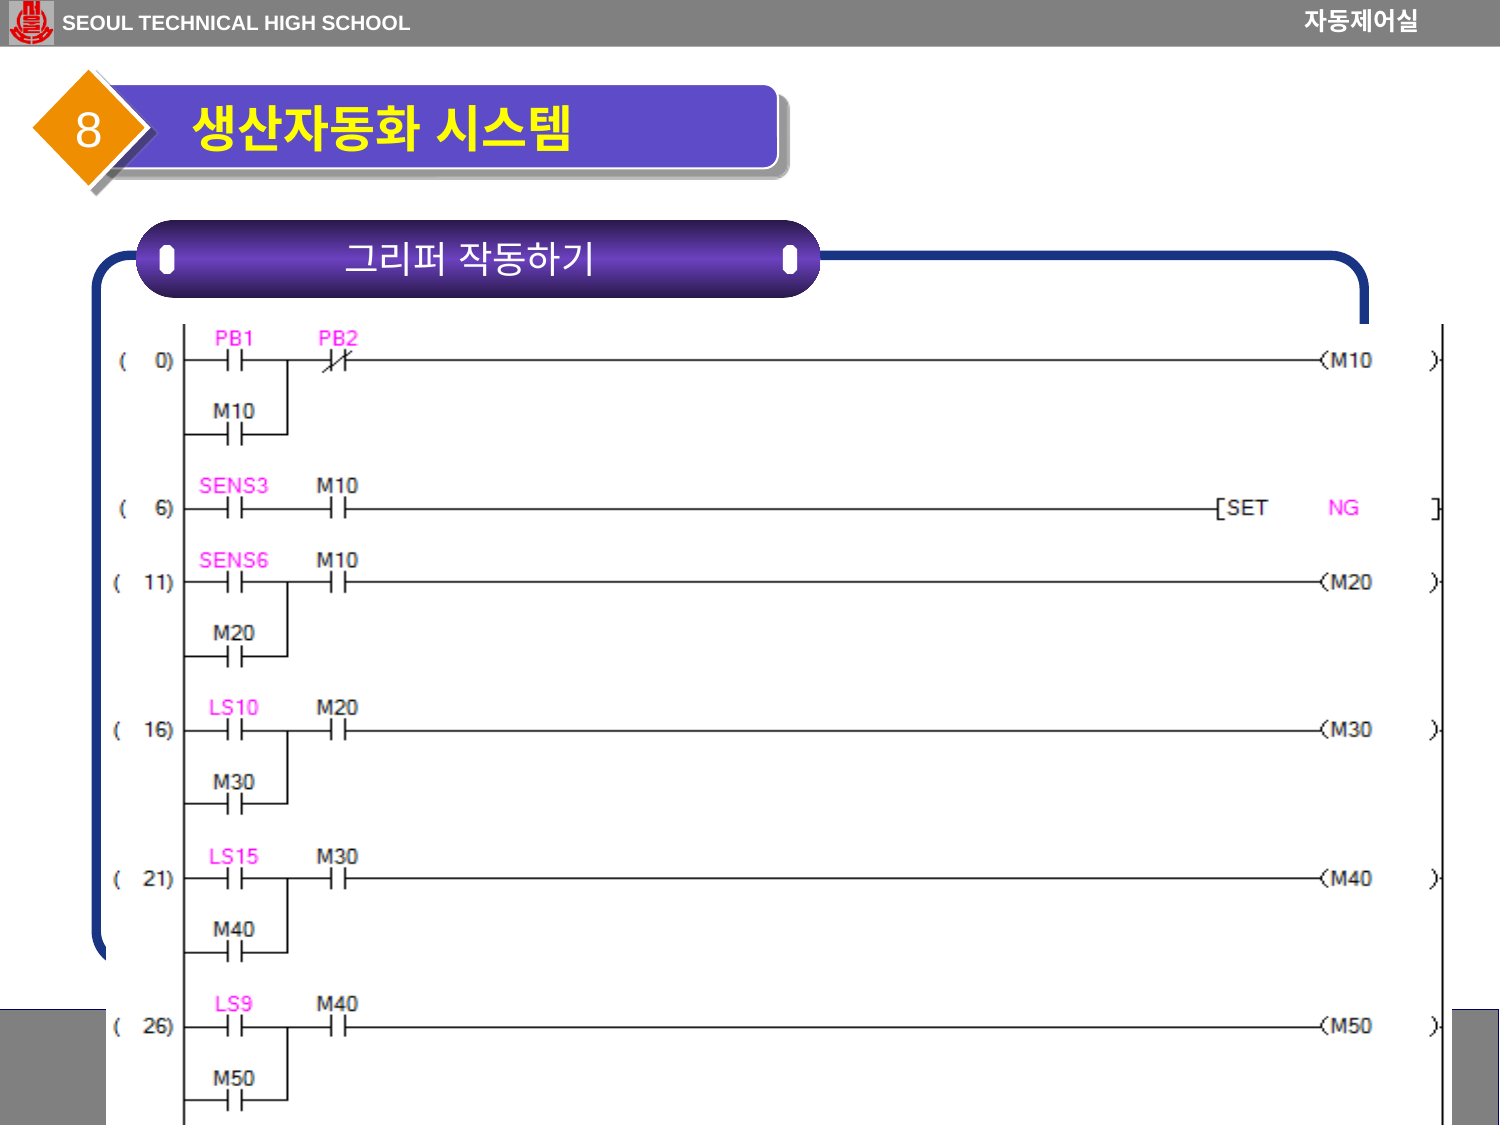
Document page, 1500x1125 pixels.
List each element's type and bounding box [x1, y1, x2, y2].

picture [9, 1, 54, 45]
text_box [135, 219, 822, 299]
text_box [96, 255, 1365, 948]
picture [106, 324, 1452, 1125]
text_box [29, 66, 779, 190]
